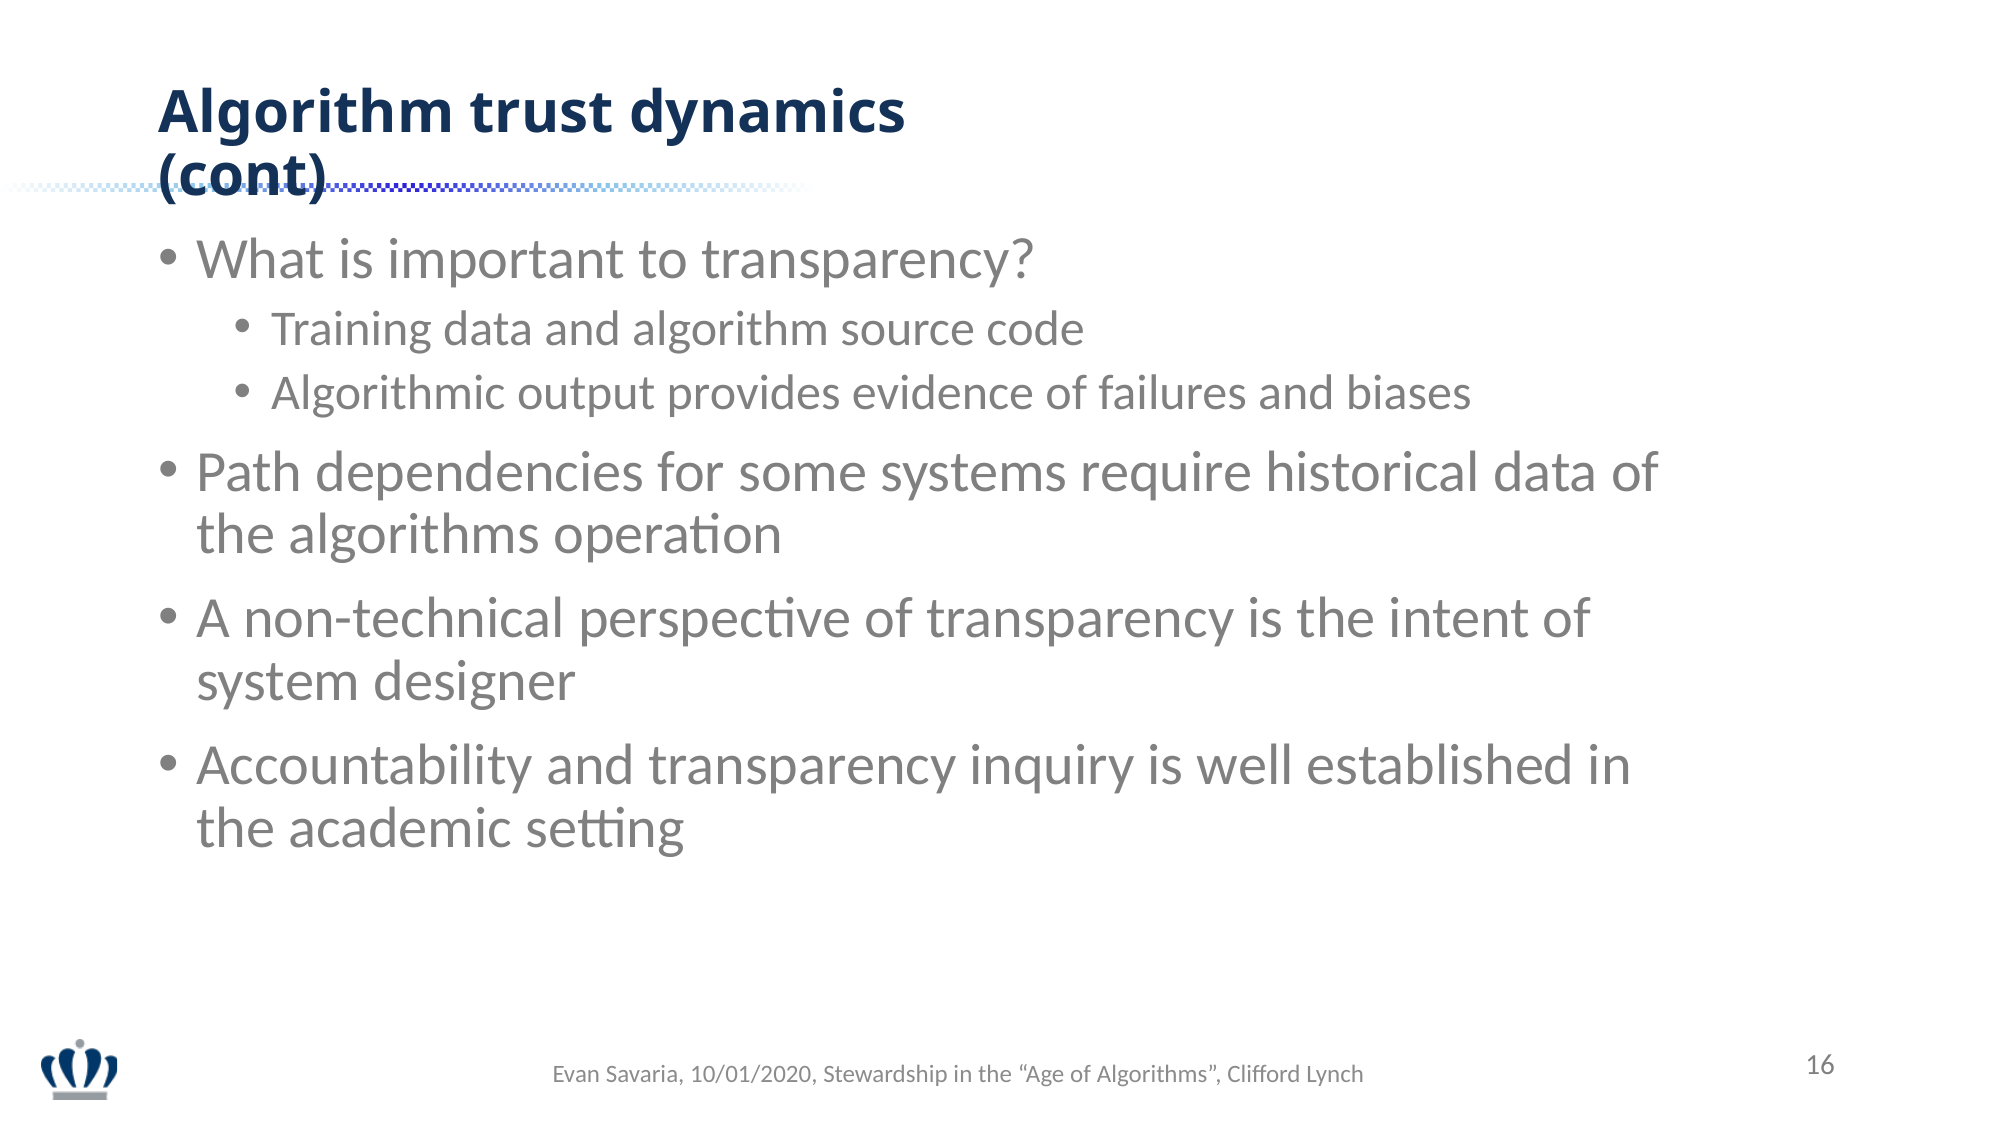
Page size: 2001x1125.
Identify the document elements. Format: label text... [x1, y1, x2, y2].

list Algorithm trust dynamics (cont) [143, 75, 1007, 220]
text_box Evan Savaria, 10/01/2020, Stewardship in the “Age of Algorithms”, Clifford Lynch [502, 1049, 1416, 1095]
text_box 16 [1790, 1038, 1863, 1089]
list What is important to transparency? Training data and algorithm source code Algorithmic output provides evidence of failures and biases Path dependencies for some systems require historical data of the algorithms operation A non-technical perspective of transparency is the intent of system designer Accountability and transparency inquiry is well established in the academic setting [143, 221, 1695, 1009]
